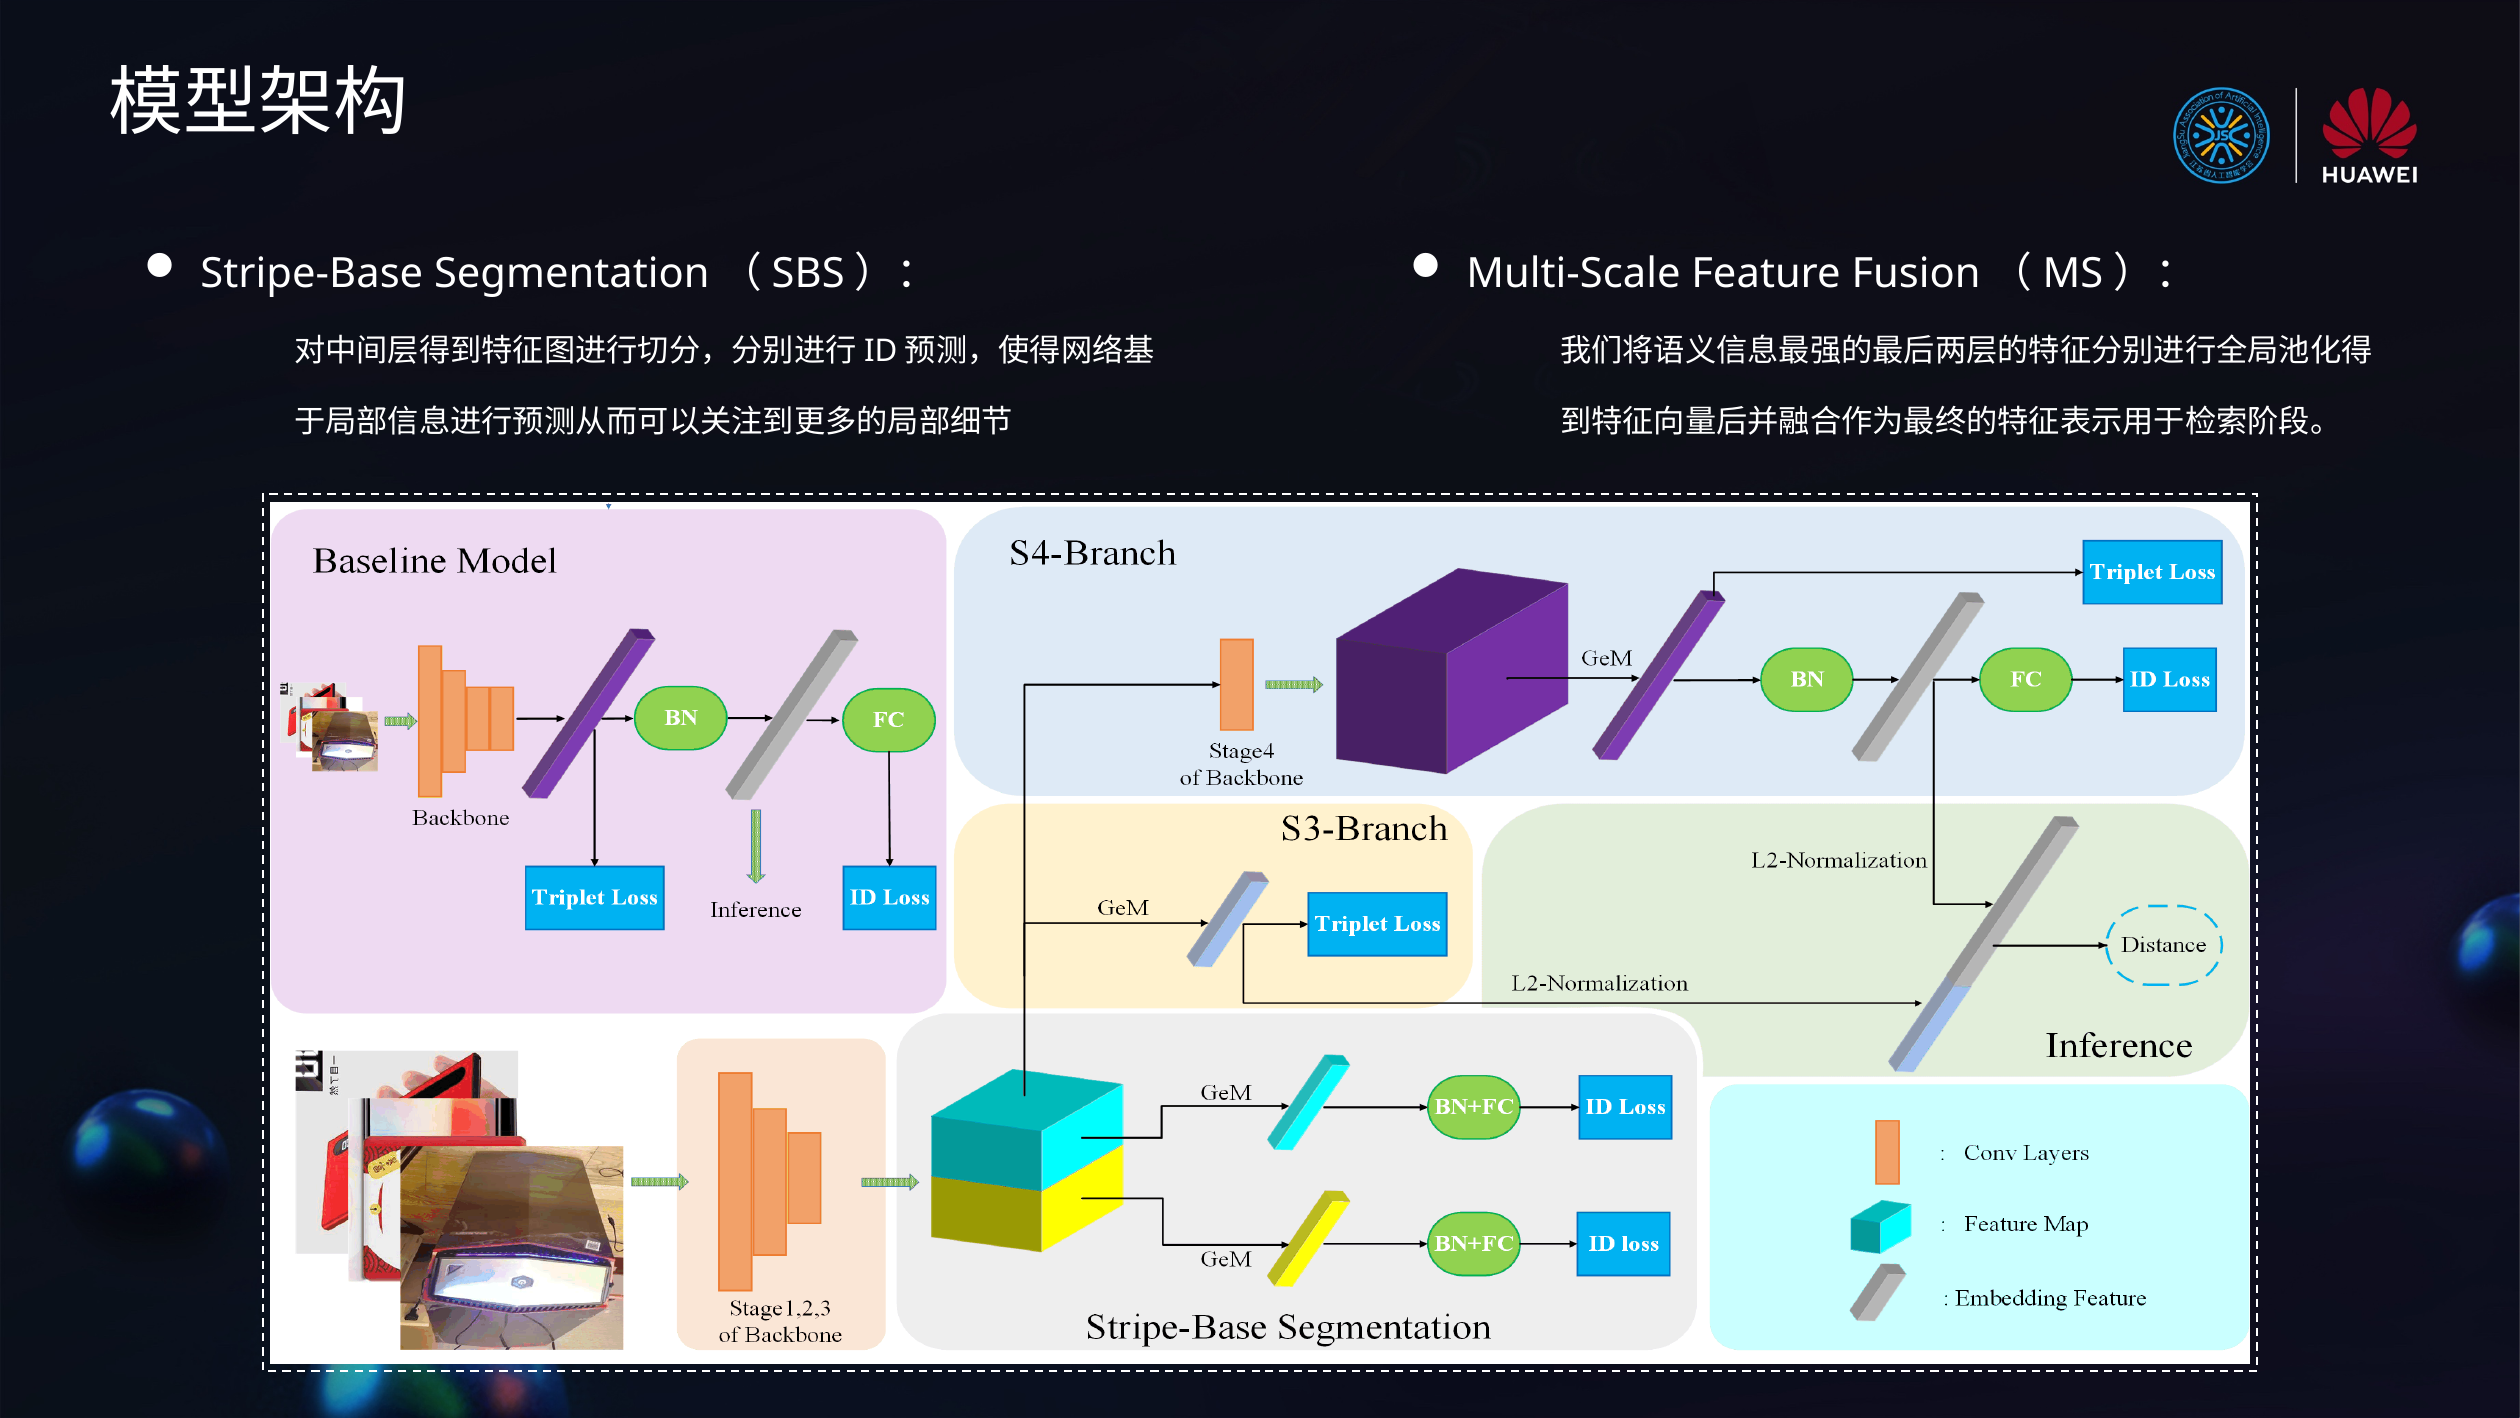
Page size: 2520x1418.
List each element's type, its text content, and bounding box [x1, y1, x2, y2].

text_box [262, 493, 2258, 1372]
text_box Stripe-Base Segmentation（SBS）： 对中间层得到特征图进行切分，分别进行ID预测，使得网络基 于局部信息进行预测从而可以关注到更多的局部细节 [129, 216, 1177, 447]
text_box 模型架构 [93, 45, 1819, 145]
text_box Multi-Scale Feature Fusion（MS）： 我们将语义信息最强的最后两层的特征分别进行全局池化得到特征向量后并融合作为最终的特征表示用于检索阶段。 [1395, 216, 2395, 447]
picture [0, 0, 2520, 1418]
